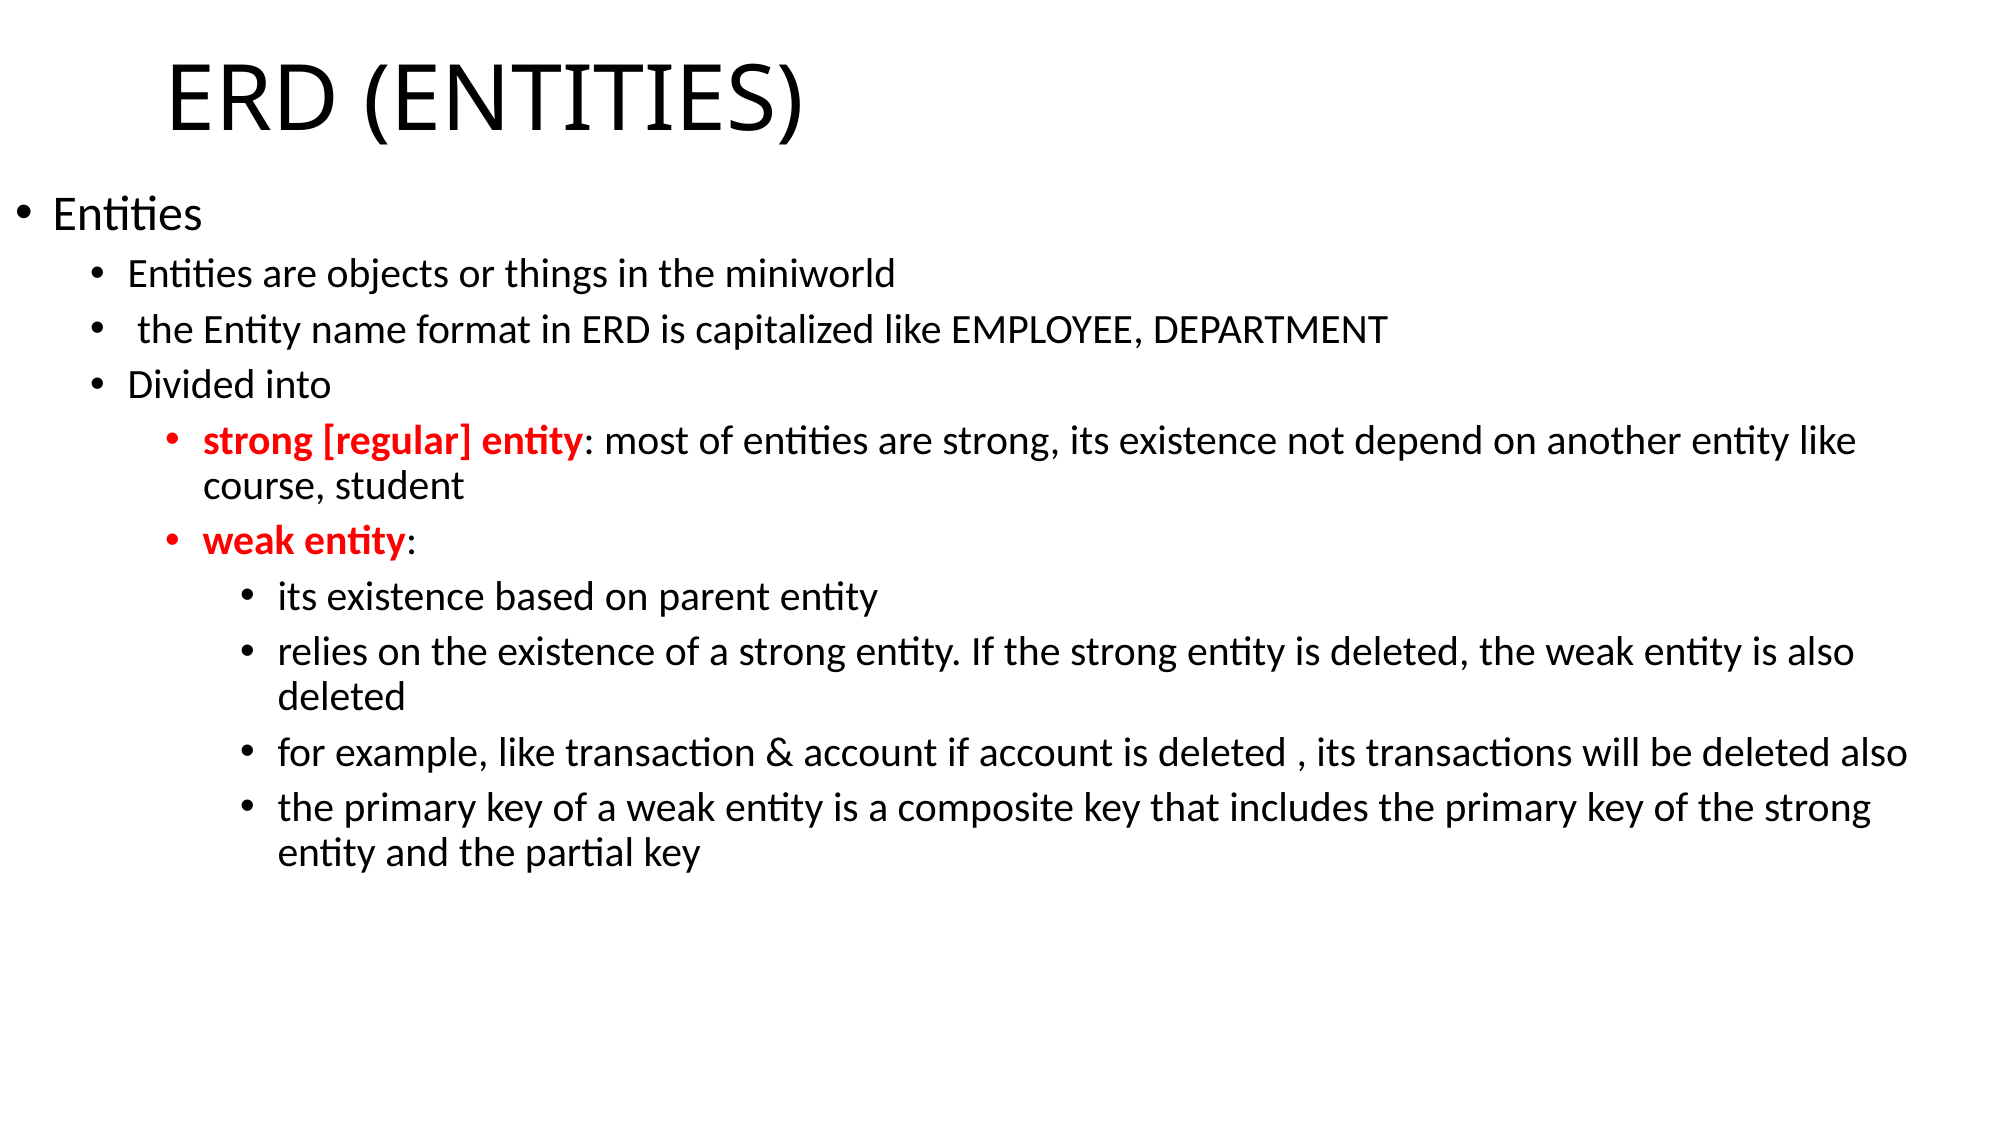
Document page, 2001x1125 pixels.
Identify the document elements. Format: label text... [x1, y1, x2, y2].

list Entities Entities are objects or things in the miniworld the Entity name format in ERD is capitalized like EMPLOYEE, DEPARTMENT Divided into strong [regular] entity: most of entities are strong, its existence not depend on another entity like course, student weak entity: its existence based on parent entity relies on the existence of a strong entity. If the strong entity is deleted, the weak entity is also deleted for example, like transaction & account if account is deleted , its transactions will be deleted also the primary key of a weak entity is a composite key that includes the primary key of the strong entity and the partial key [0, 180, 1962, 1042]
title ERD (ENTITIES) [149, 20, 1849, 180]
